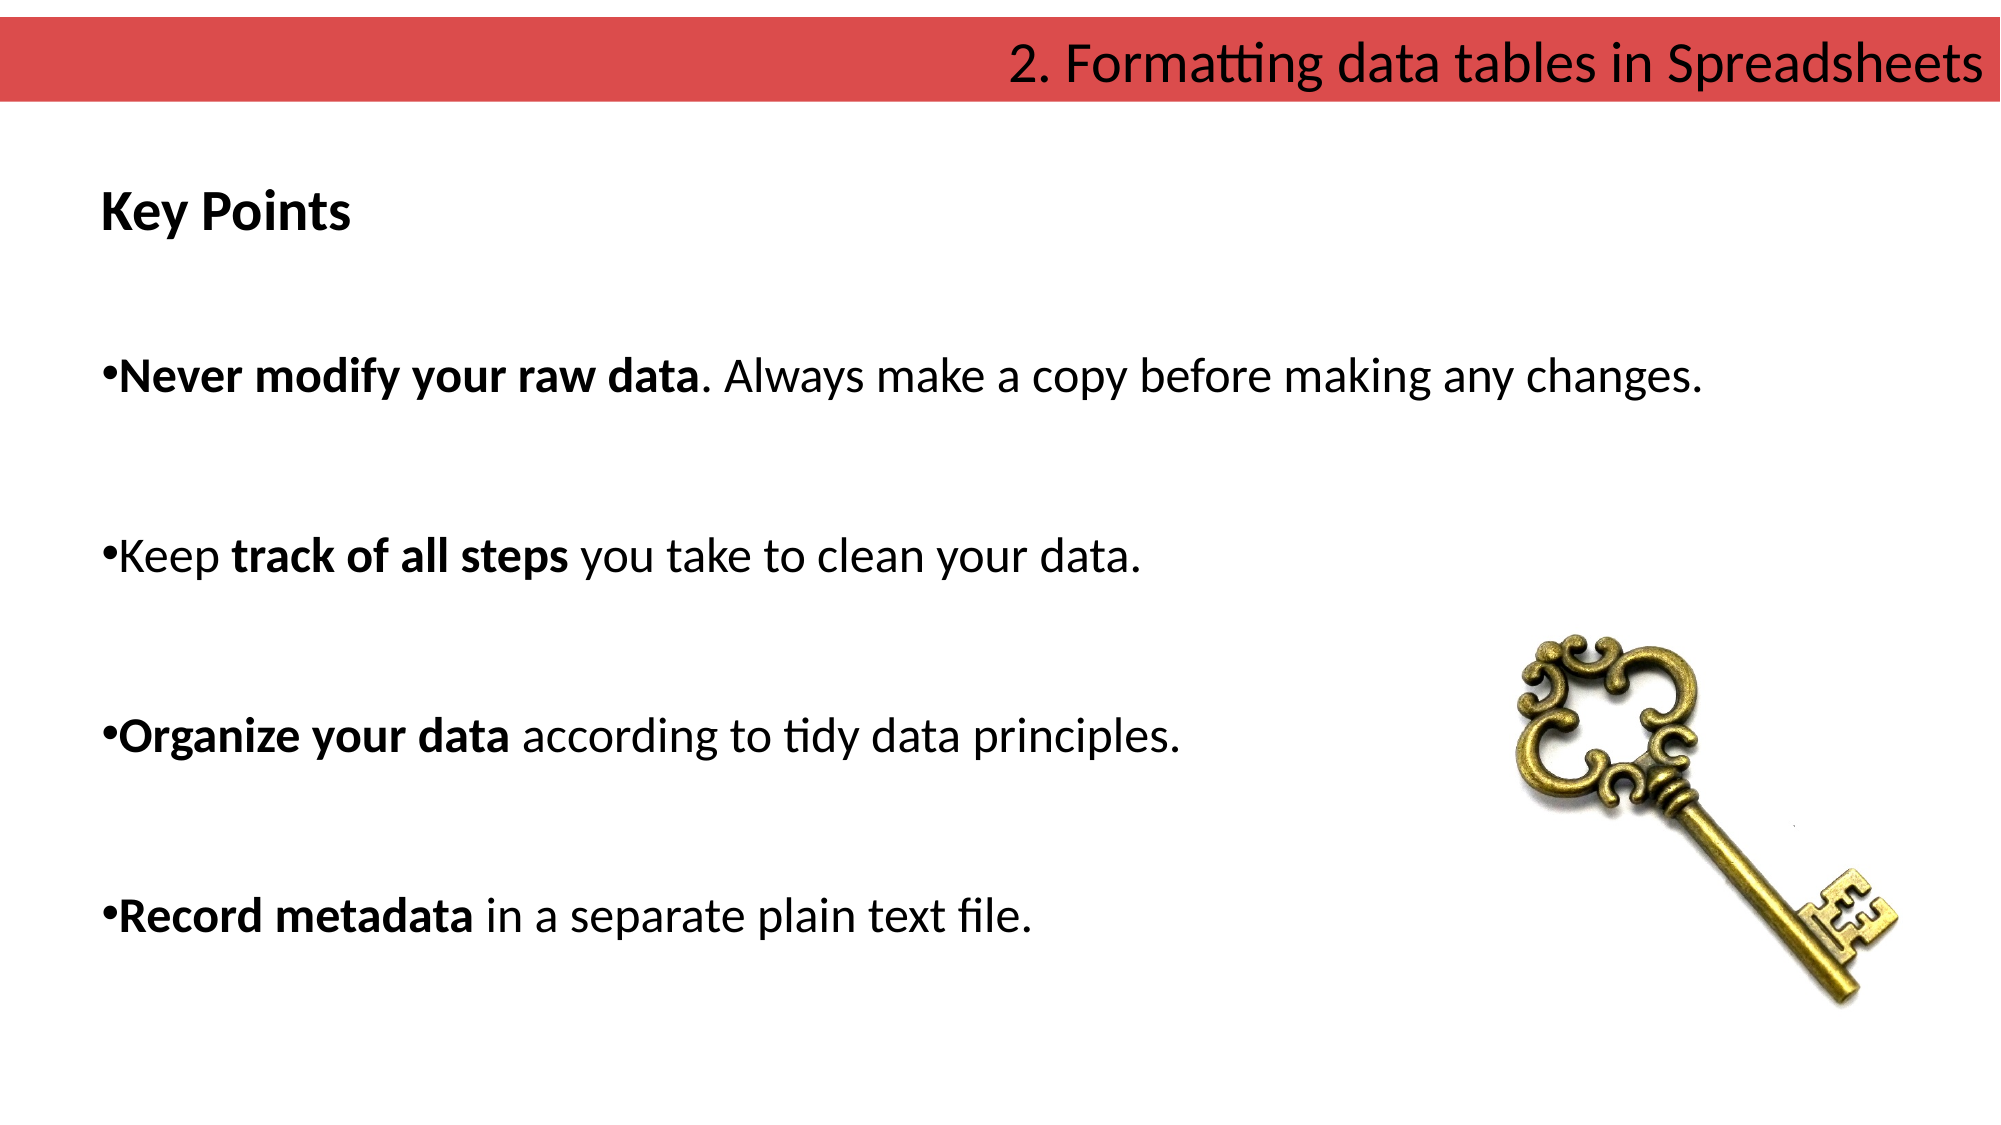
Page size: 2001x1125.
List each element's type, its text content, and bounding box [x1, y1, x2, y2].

text_box Key Points Never modify your raw data. Always make a copy before making any changes. Keep track of all steps you take to clean your data. Organize your data according to tidy data principles. Record metadata in a separate plain text file. [86, 165, 1775, 950]
text_box 2. Formatting data tables in Spreadsheets [0, 17, 2000, 102]
picture [1509, 624, 1903, 1018]
